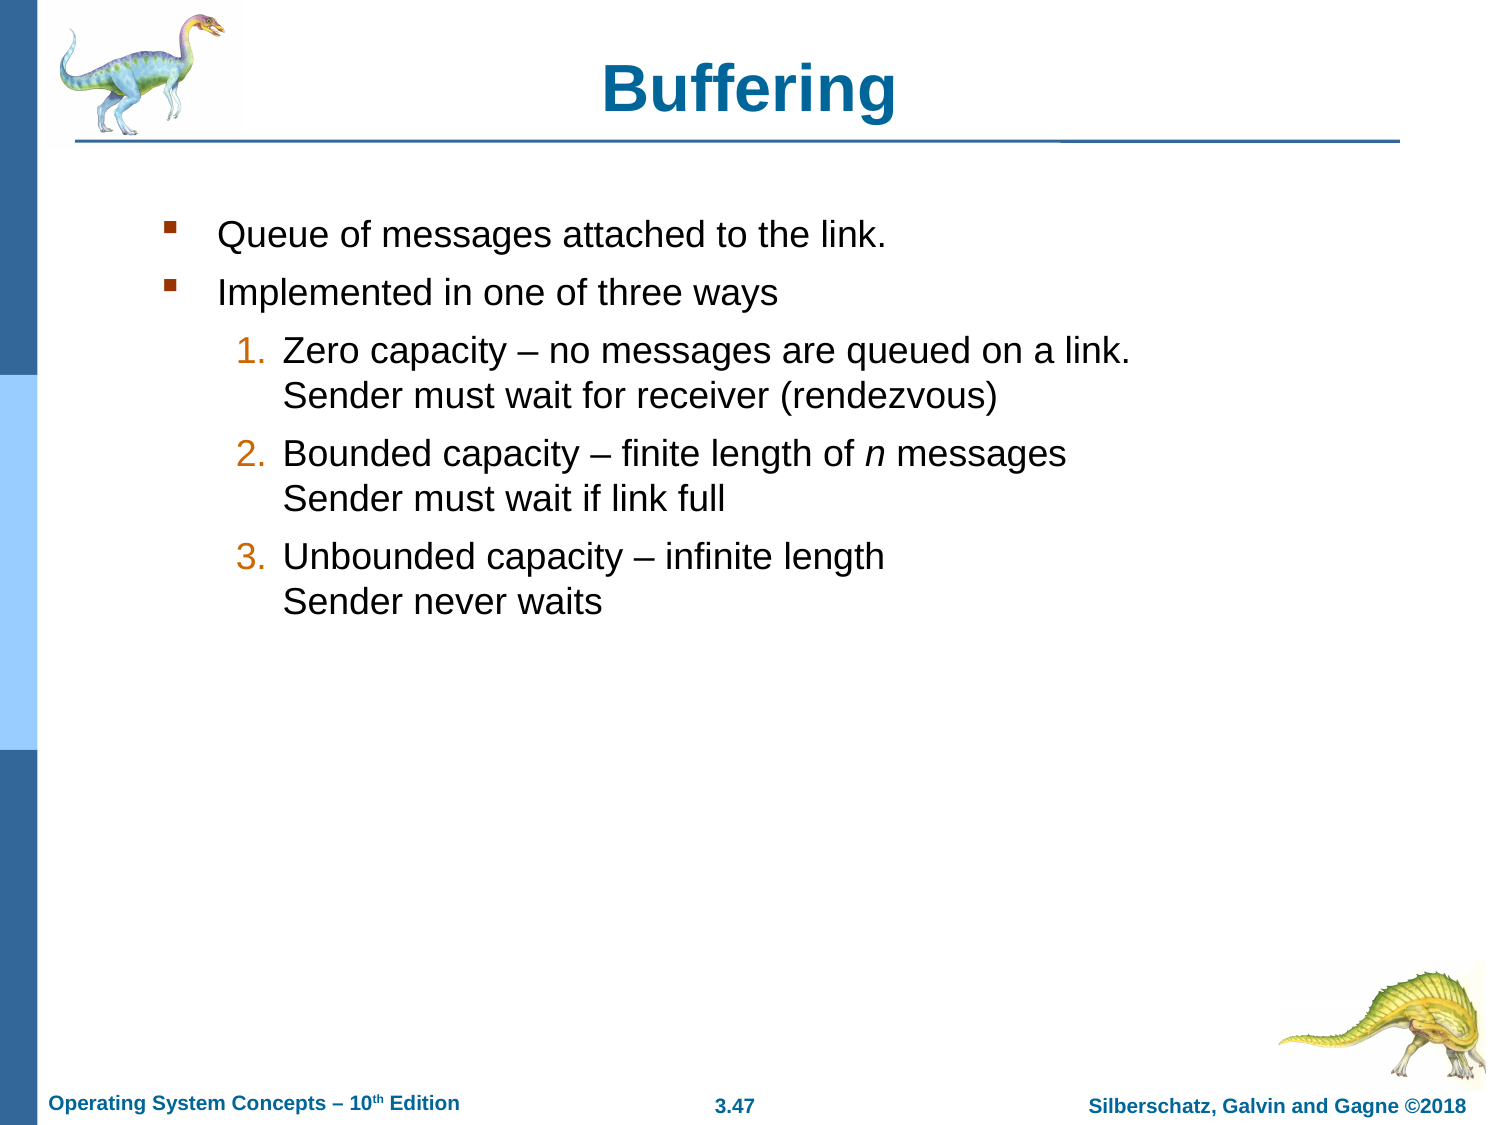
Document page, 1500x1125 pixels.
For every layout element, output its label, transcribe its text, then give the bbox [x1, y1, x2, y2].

picture [1275, 959, 1486, 1090]
title Buffering [75, 37, 1425, 133]
list Queue of messages attached to the link. Implemented in one of three ways 1. Zero capacity – no messages are queued on a link. Sender must wait for receiver (rendezvous) 2. Bounded capacity – finite length of n messages Sender must wait if link full 3. Unbounded capacity – infinite length Sender never waits [145, 202, 1403, 946]
picture [46, 0, 243, 149]
